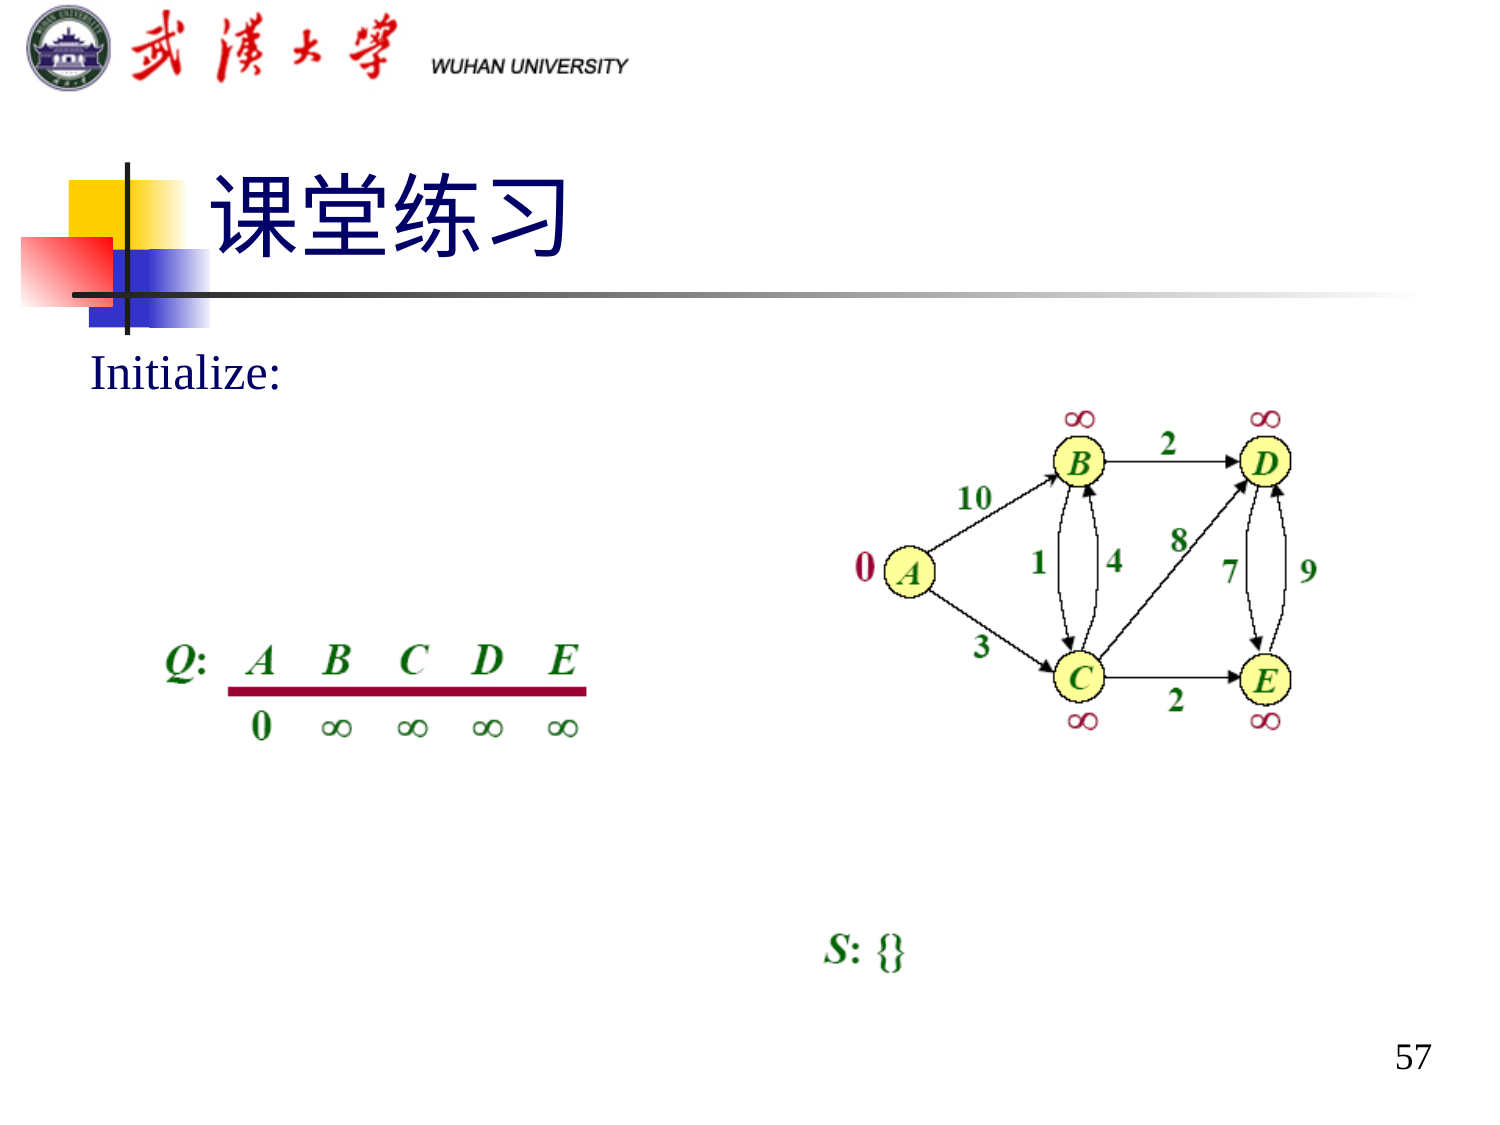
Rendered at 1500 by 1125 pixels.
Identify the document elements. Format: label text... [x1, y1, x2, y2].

picture [0, 0, 643, 93]
text_box Initialize: [75, 332, 800, 408]
picture [149, 607, 607, 783]
picture [799, 908, 937, 996]
slide_number 57 [1379, 1024, 1500, 1100]
picture [845, 397, 1326, 736]
text_box 课堂练习 [193, 151, 1406, 277]
